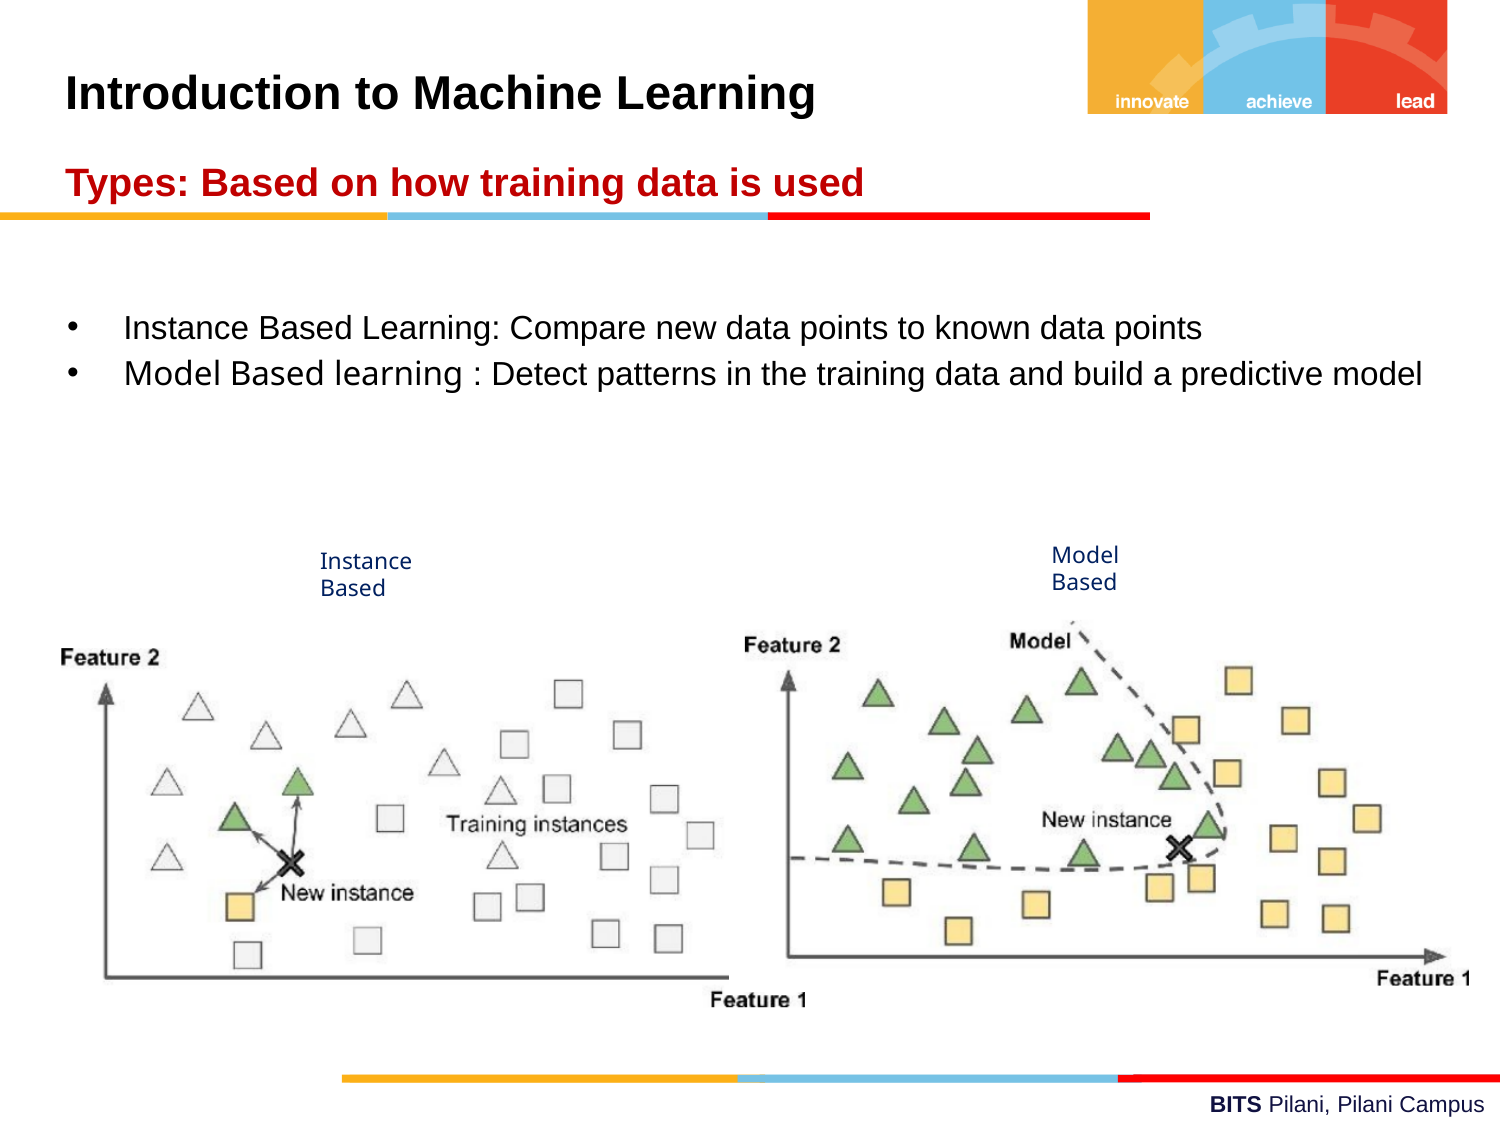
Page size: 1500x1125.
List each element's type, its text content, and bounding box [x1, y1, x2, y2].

text_box Model Based [1036, 532, 1156, 602]
picture [1087, 0, 1448, 114]
picture [44, 604, 1487, 1016]
list Introduction to Machine Learning Types: Based on how training data is used [50, 24, 1400, 213]
text_box Instance Based Learning: Compare new data points to known data points Model Based learning : Detect patterns in the training data and build a predictive model [50, 292, 1500, 510]
text_box Instance Based [304, 538, 443, 609]
